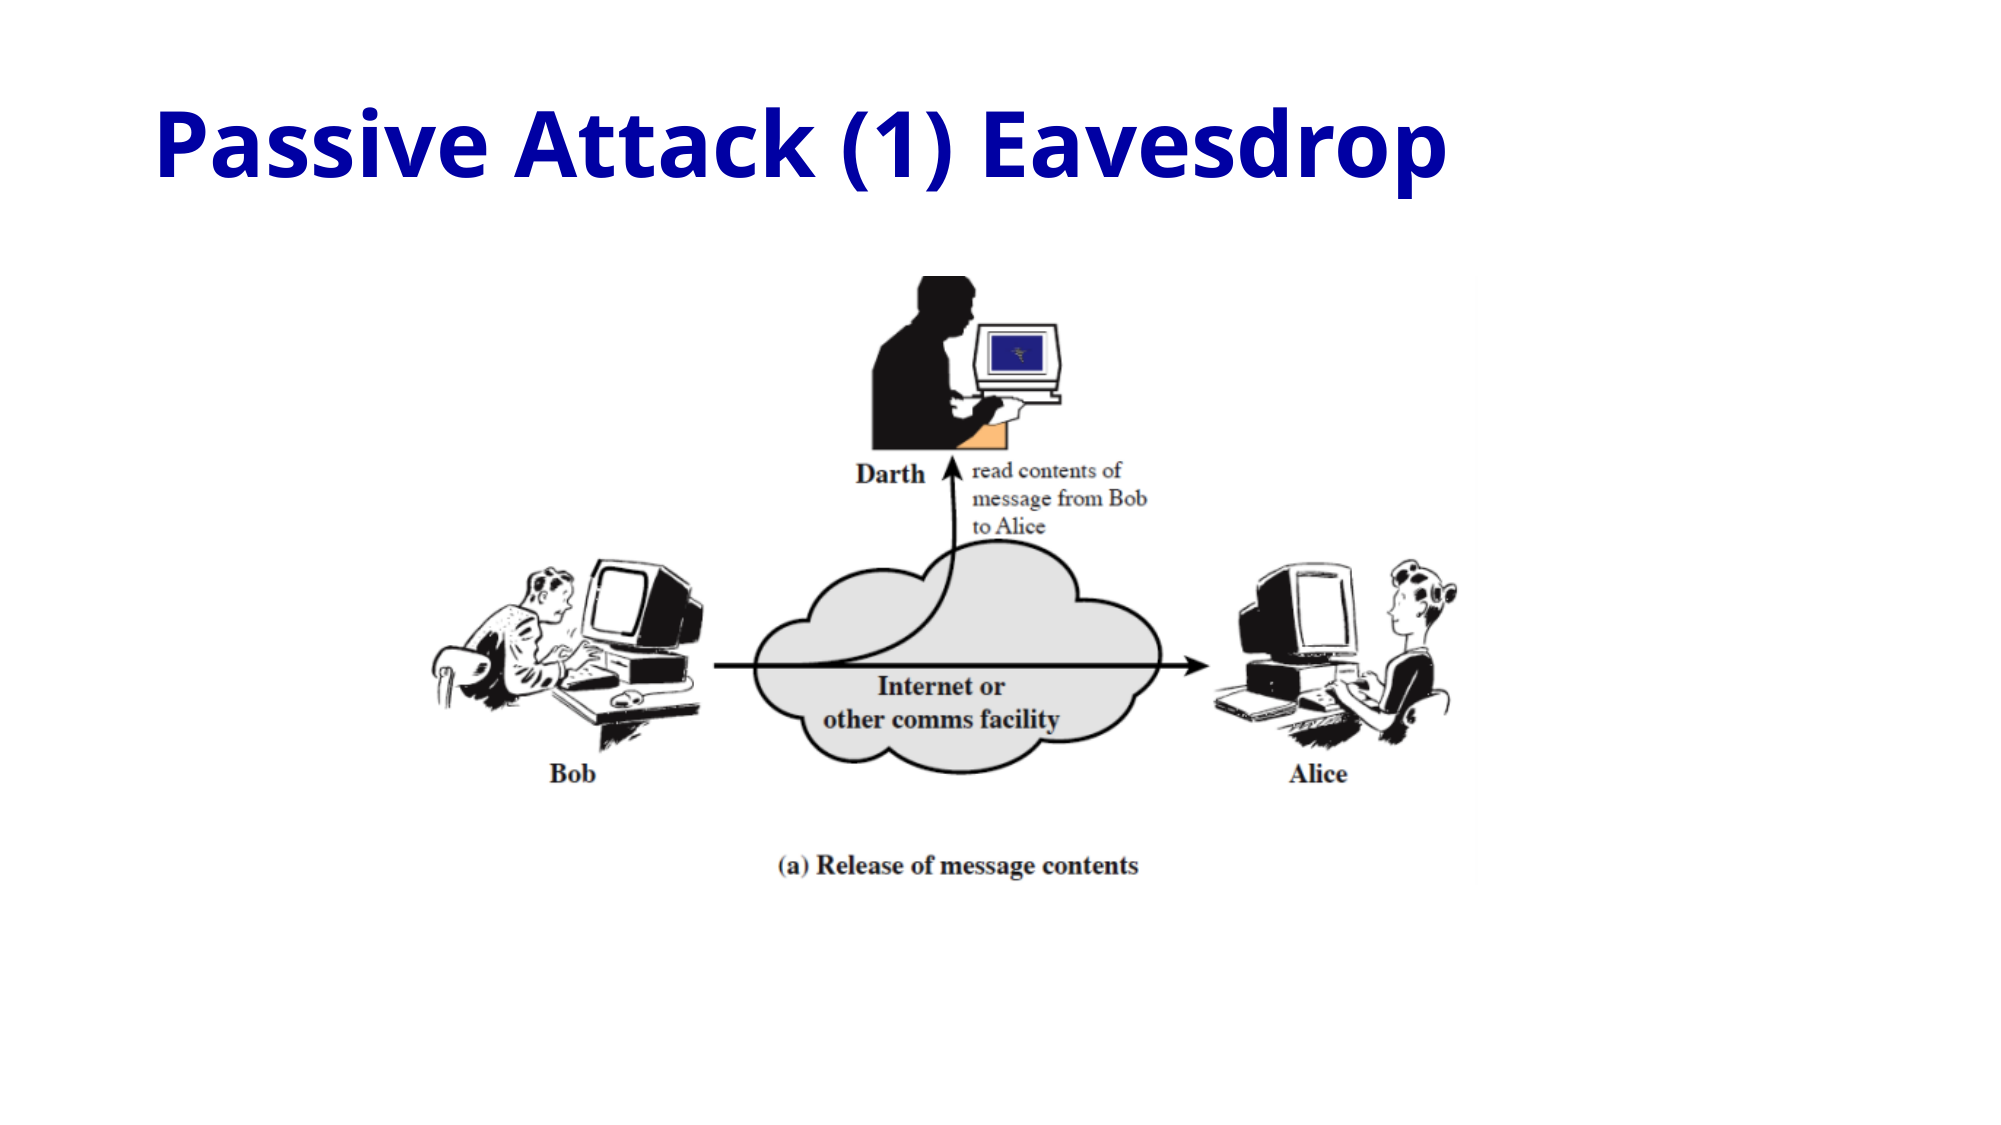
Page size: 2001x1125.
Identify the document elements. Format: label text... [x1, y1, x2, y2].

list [373, 276, 1530, 885]
title Passive Attack (1) Eavesdrop [137, 74, 1863, 221]
